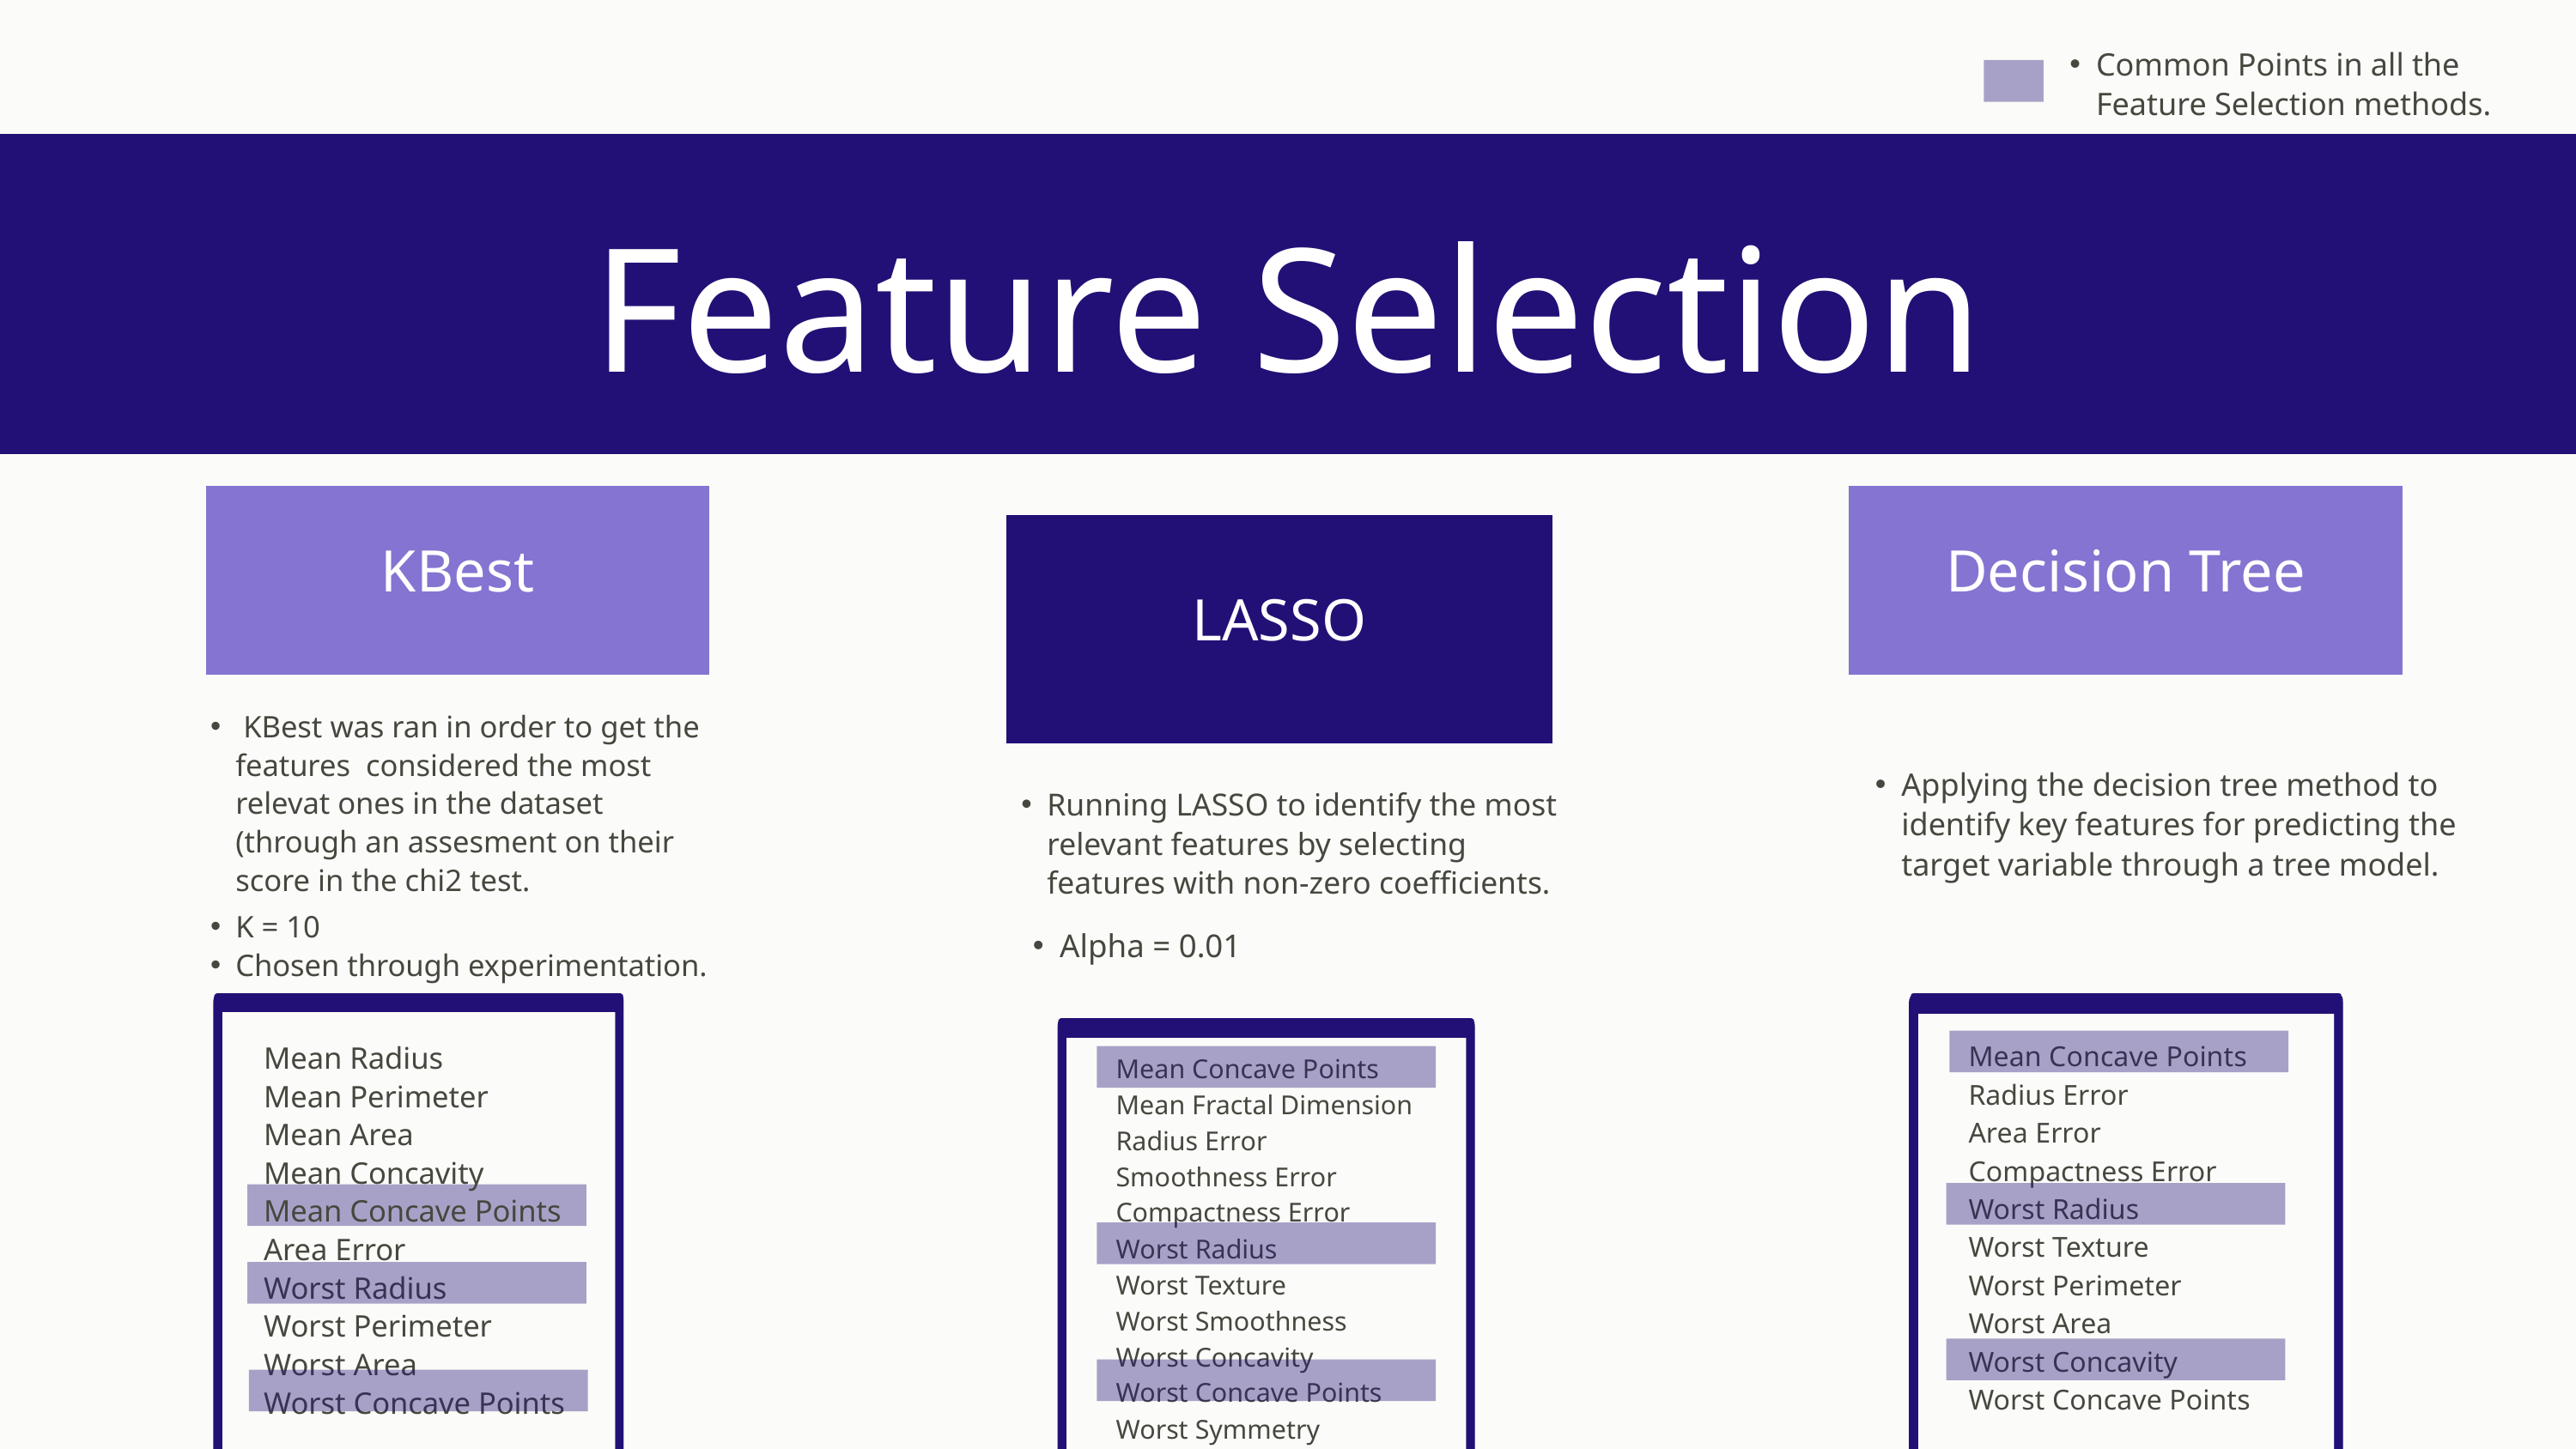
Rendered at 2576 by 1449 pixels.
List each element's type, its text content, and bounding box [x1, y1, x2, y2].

text_box Applying the decision tree method to identify key features for predicting the target variable through a tree model. [1849, 762, 2458, 922]
text_box [213, 993, 624, 1449]
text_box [1984, 59, 2044, 102]
text_box Alpha = 0.01 [1005, 923, 1443, 964]
text_box K = 10 Chosen through experimentation. [185, 905, 731, 983]
text_box KBest was ran in order to get the features considered the most relevat ones in the dataset (through an assesment on their score in the chi2 test. [185, 705, 731, 898]
text_box [1057, 1018, 1475, 1449]
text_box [1097, 1046, 1437, 1088]
text_box Common Points in all the Feature Selection methods. [2043, 42, 2534, 122]
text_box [248, 1369, 588, 1412]
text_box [205, 486, 710, 676]
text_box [1946, 1182, 2286, 1225]
text_box Mean Concave Points Mean Fractal Dimension Radius Error Smoothness Error Compactness Error Worst Radius Worst Texture Worst Smoothness Worst Concavity Worst Concave Points Worst Symmetry [1115, 1047, 1552, 1449]
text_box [0, 133, 2576, 454]
text_box Running LASSO to identify the most relevant features by selecting features with non-zero coefficients. [995, 782, 1584, 940]
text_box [246, 1261, 587, 1304]
text_box Mean Concave Points Radius Error Area Error Compactness Error Worst Radius Worst Texture Worst Perimeter Worst Area Worst Concavity Worst Concave Points [1968, 1034, 2465, 1449]
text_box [1097, 1222, 1437, 1264]
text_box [1949, 1030, 2289, 1073]
text_box Mean Radius Mean Perimeter Mean Area Mean Concavity Mean Concave Points Area Error Worst Radius Worst Perimeter Worst Area Worst Concave Points [264, 1036, 701, 1449]
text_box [1849, 486, 2403, 676]
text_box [1005, 515, 1553, 744]
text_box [1946, 1338, 2286, 1381]
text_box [1097, 1359, 1437, 1402]
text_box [246, 1184, 587, 1227]
text_box [1908, 993, 2343, 1449]
